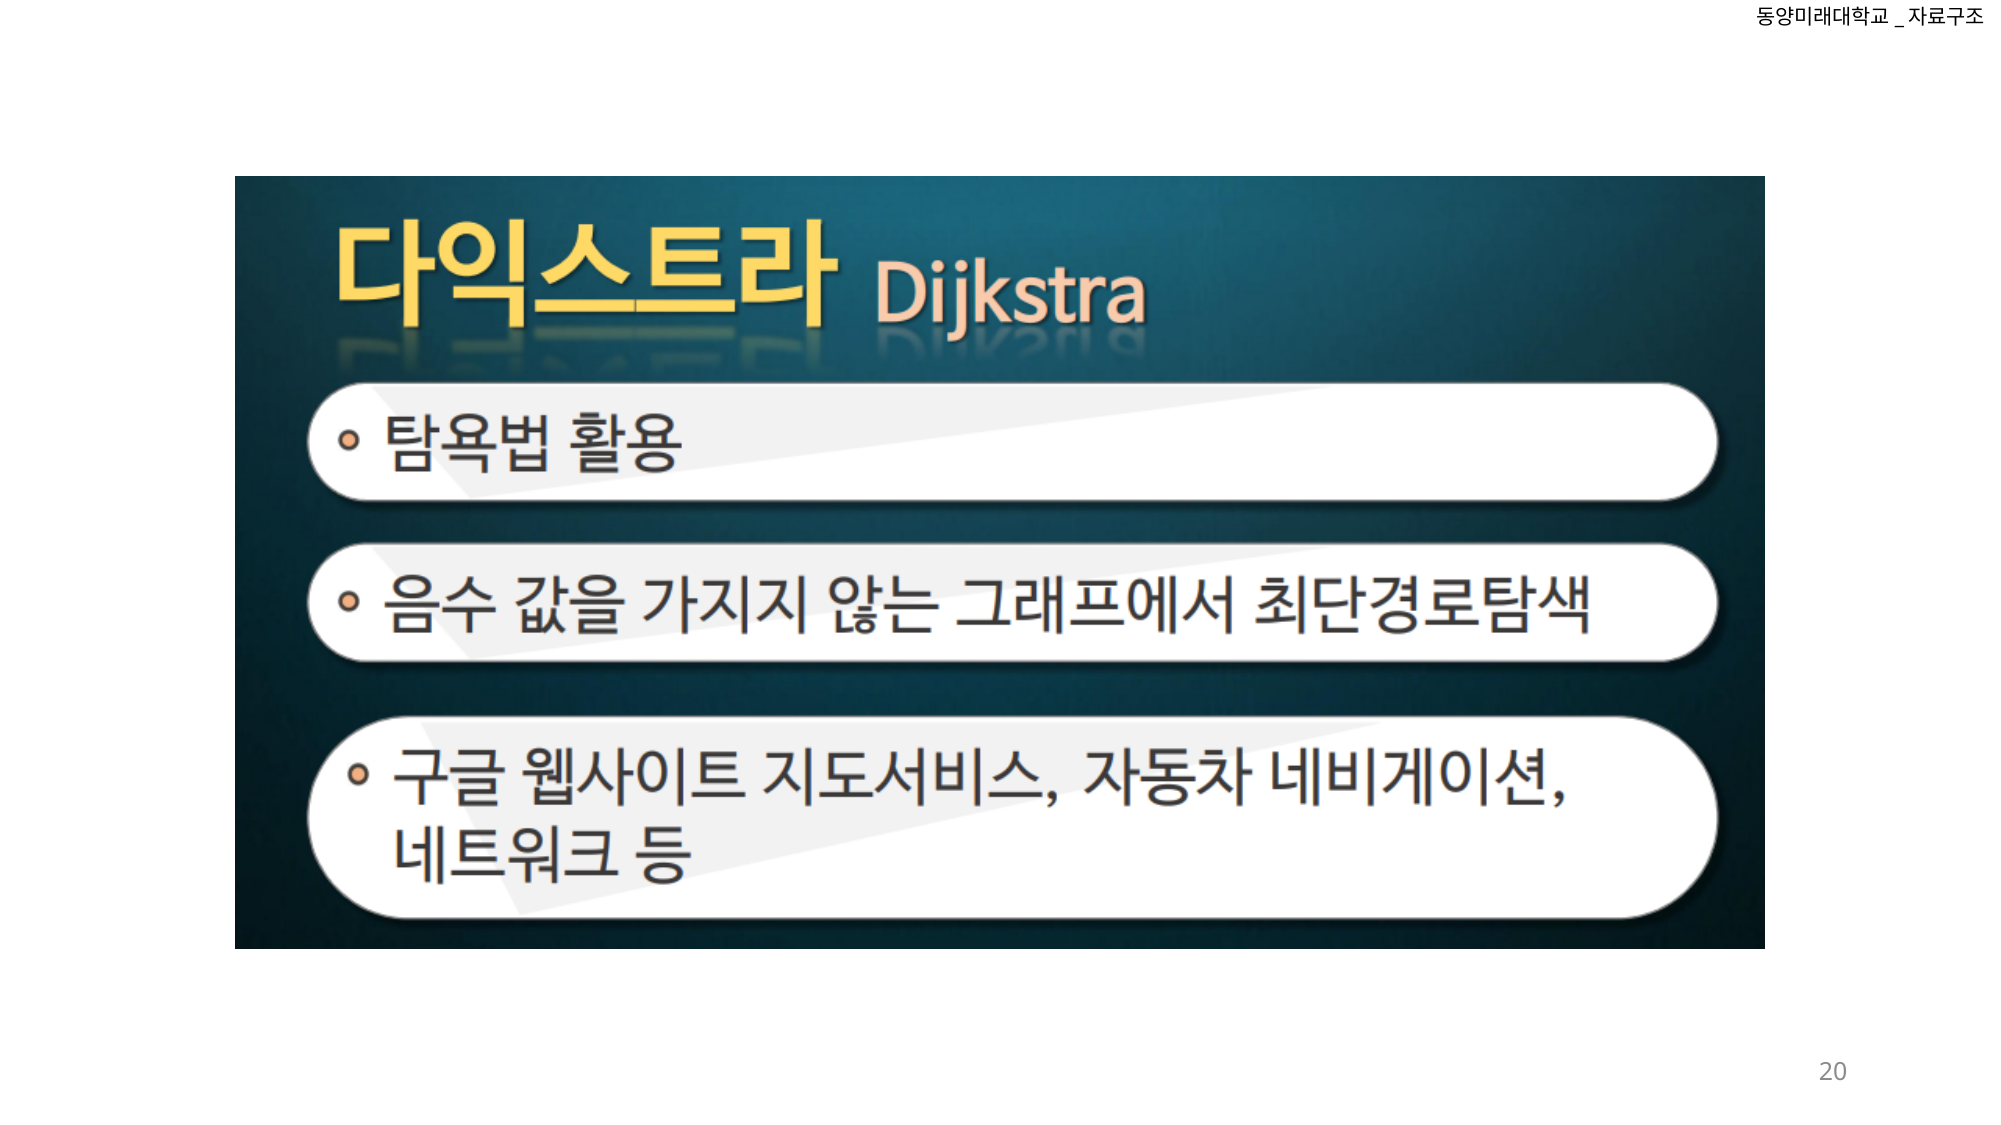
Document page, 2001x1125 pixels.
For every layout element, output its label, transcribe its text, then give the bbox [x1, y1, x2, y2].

picture [234, 176, 1765, 949]
text_box 동양미래대학교_자료구조 [1474, 0, 2000, 120]
slide_number 20 [1412, 1042, 1863, 1103]
